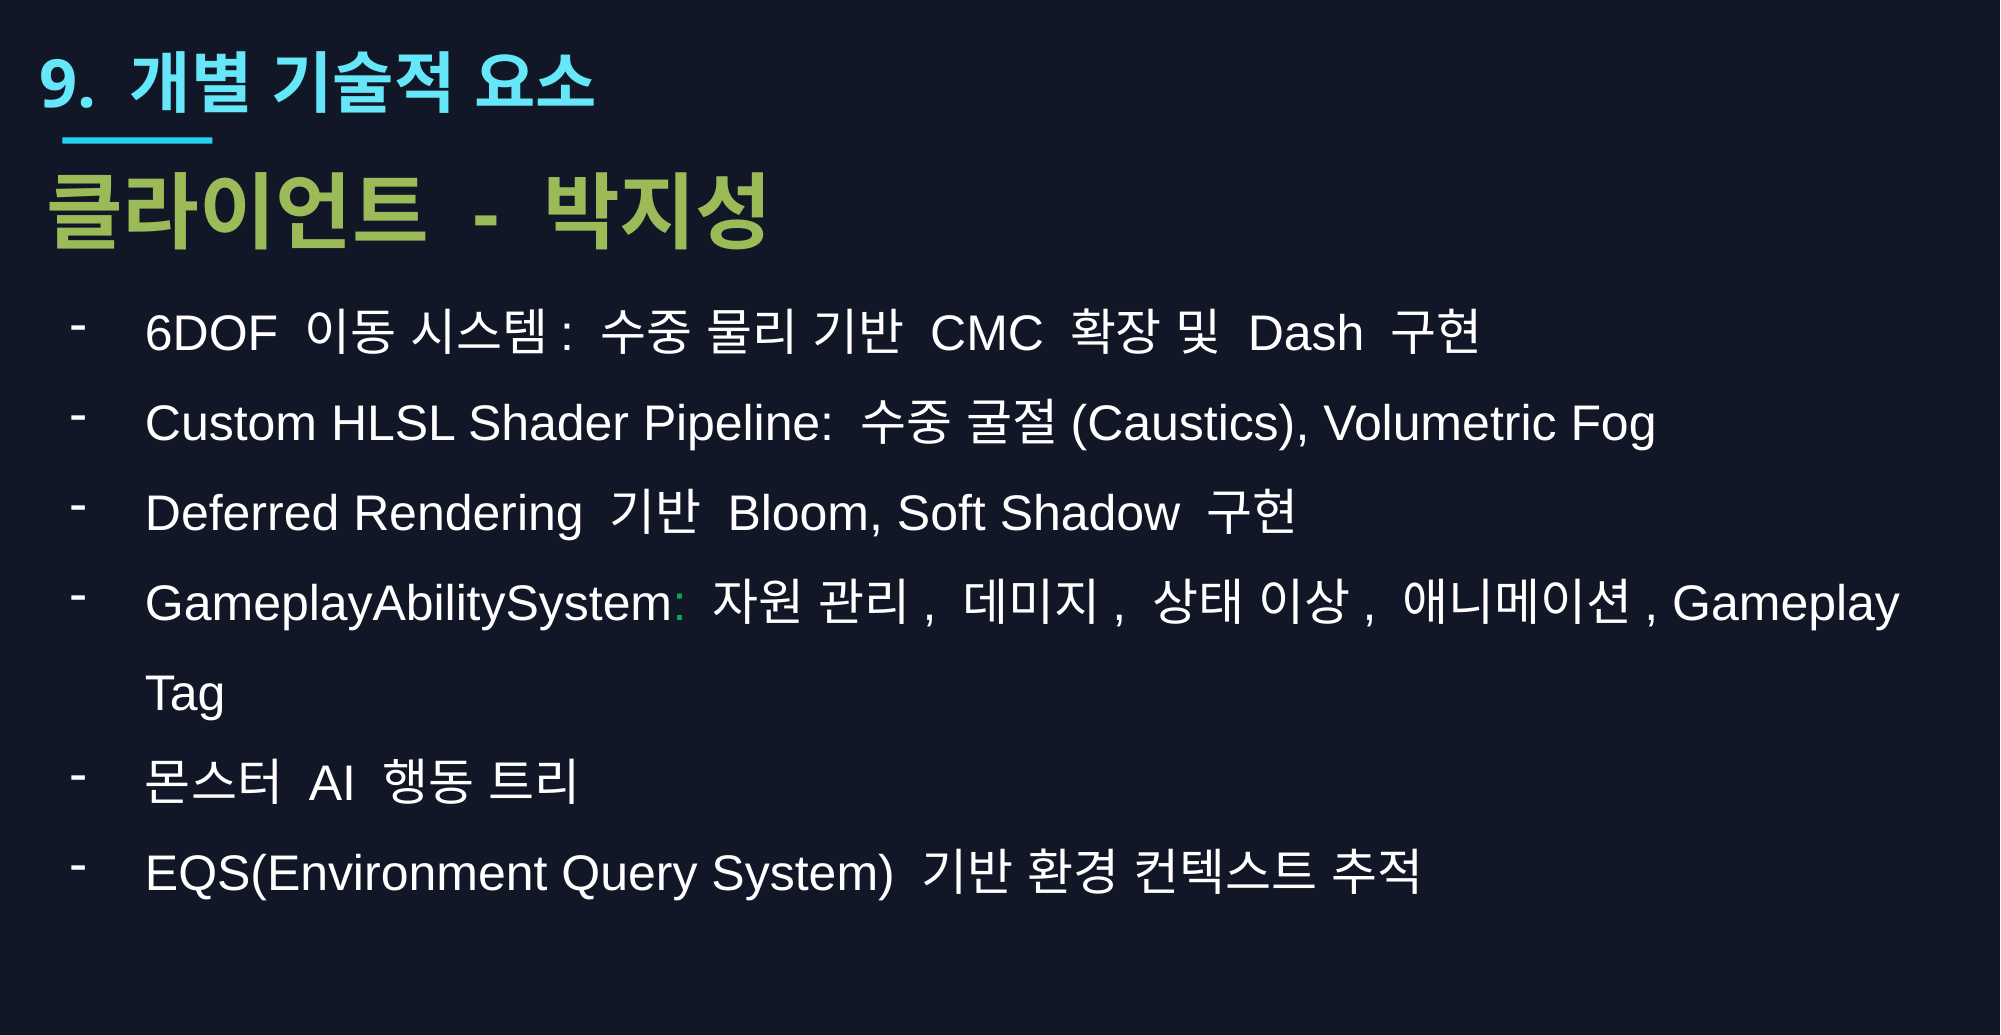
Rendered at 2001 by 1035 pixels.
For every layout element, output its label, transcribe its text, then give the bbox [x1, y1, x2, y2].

text_box 6DOF 이동 시스템: 수중 물리 기반 CMC 확장 및 Dash 구현 Custom HLSL Shader Pipeline: 수중 굴절(Caustics), Volumetric Fog Deferred Rendering 기반 Bloom, Soft Shadow 구현 GameplayAbilitySystem: 자원 관리, 데미지, 상태 이상, 애니메이션, Gameplay Tag 몬스터 AI 행동 트리 EQS(Environment Query System) 기반 환경 컨텍스트 추적 [55, 262, 2000, 908]
text_box 9. 개별 기술적 요소 [37, 29, 764, 121]
text_box 클라이언트 - 박지성 [31, 151, 1012, 267]
